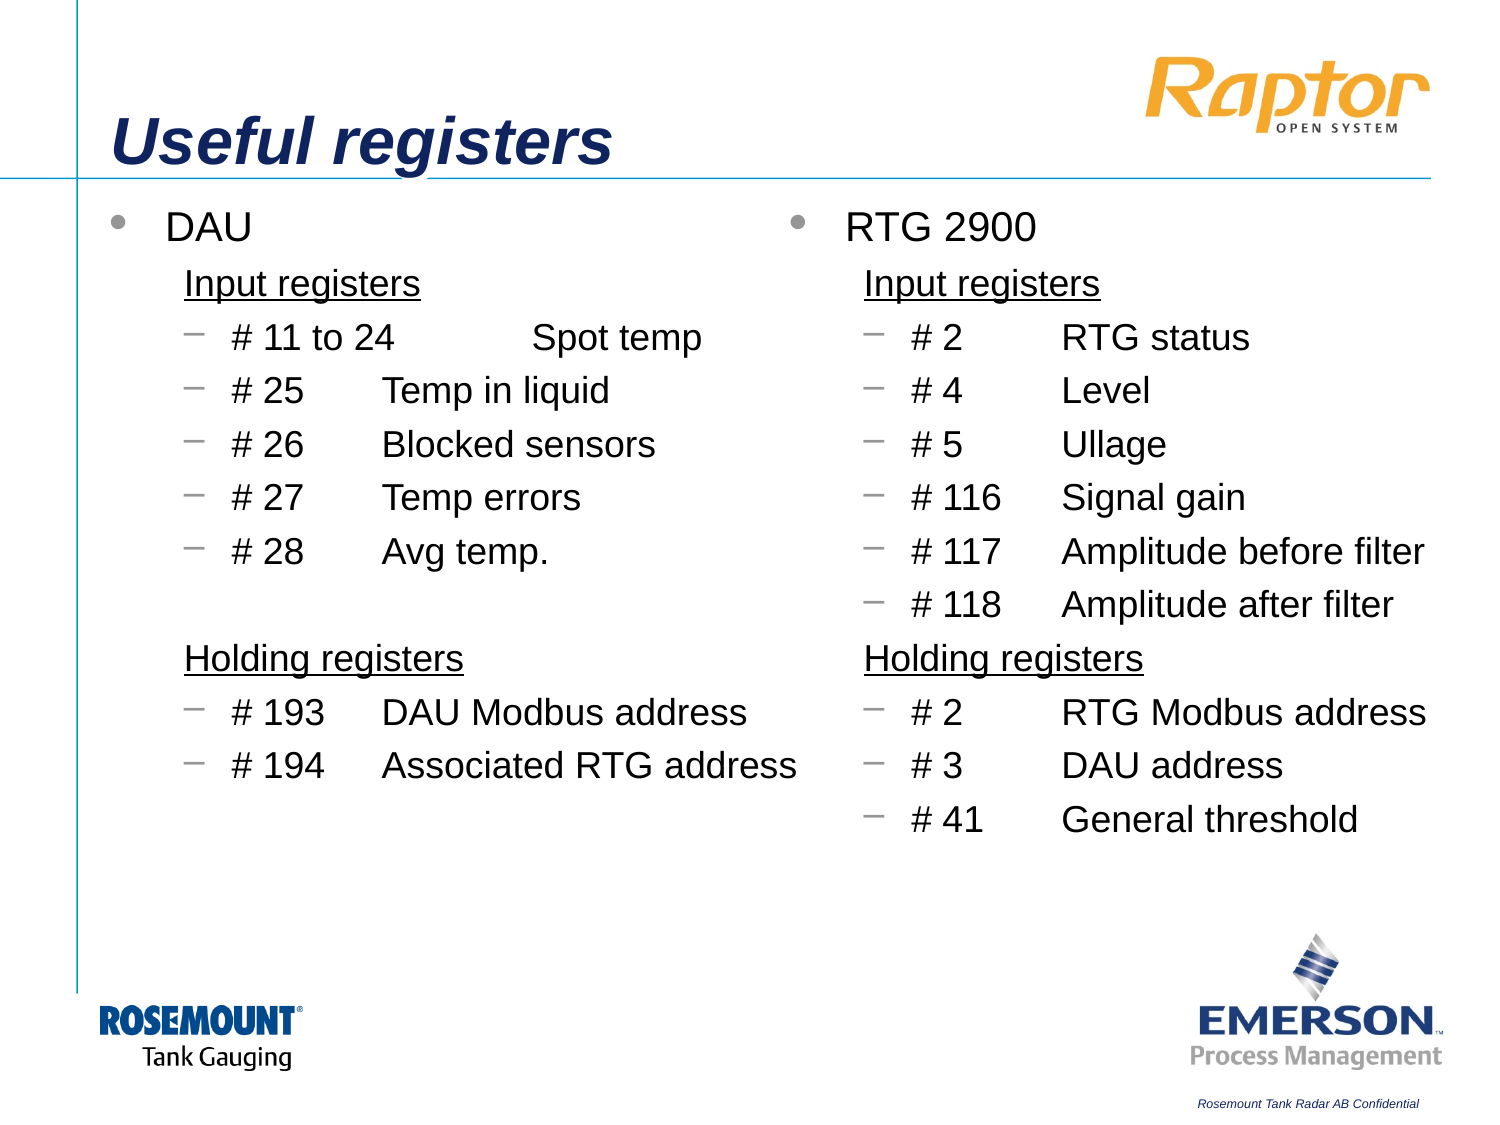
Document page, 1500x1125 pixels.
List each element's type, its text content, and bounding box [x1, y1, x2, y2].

picture [1139, 54, 1436, 135]
title Useful registers [95, 66, 1342, 186]
list RTG 2900 Input registers # 2 RTG status # 4 Level # 5 Ullage # 116 Signal gain # 117 Amplitude before filter # 118 Amplitude after filter Holding registers # 2 RTG Modbus address # 3 DAU address # 41 General threshold [773, 197, 1500, 944]
picture [100, 1005, 303, 1071]
picture [1173, 944, 1461, 1098]
list DAU Input registers # 11 to 24 Spot temp # 25 Temp in liquid # 26 Blocked sensors # 27 Temp errors # 28 Avg temp. Holding registers # 193 DAU Modbus address # 194 Associated RTG address [93, 197, 773, 944]
